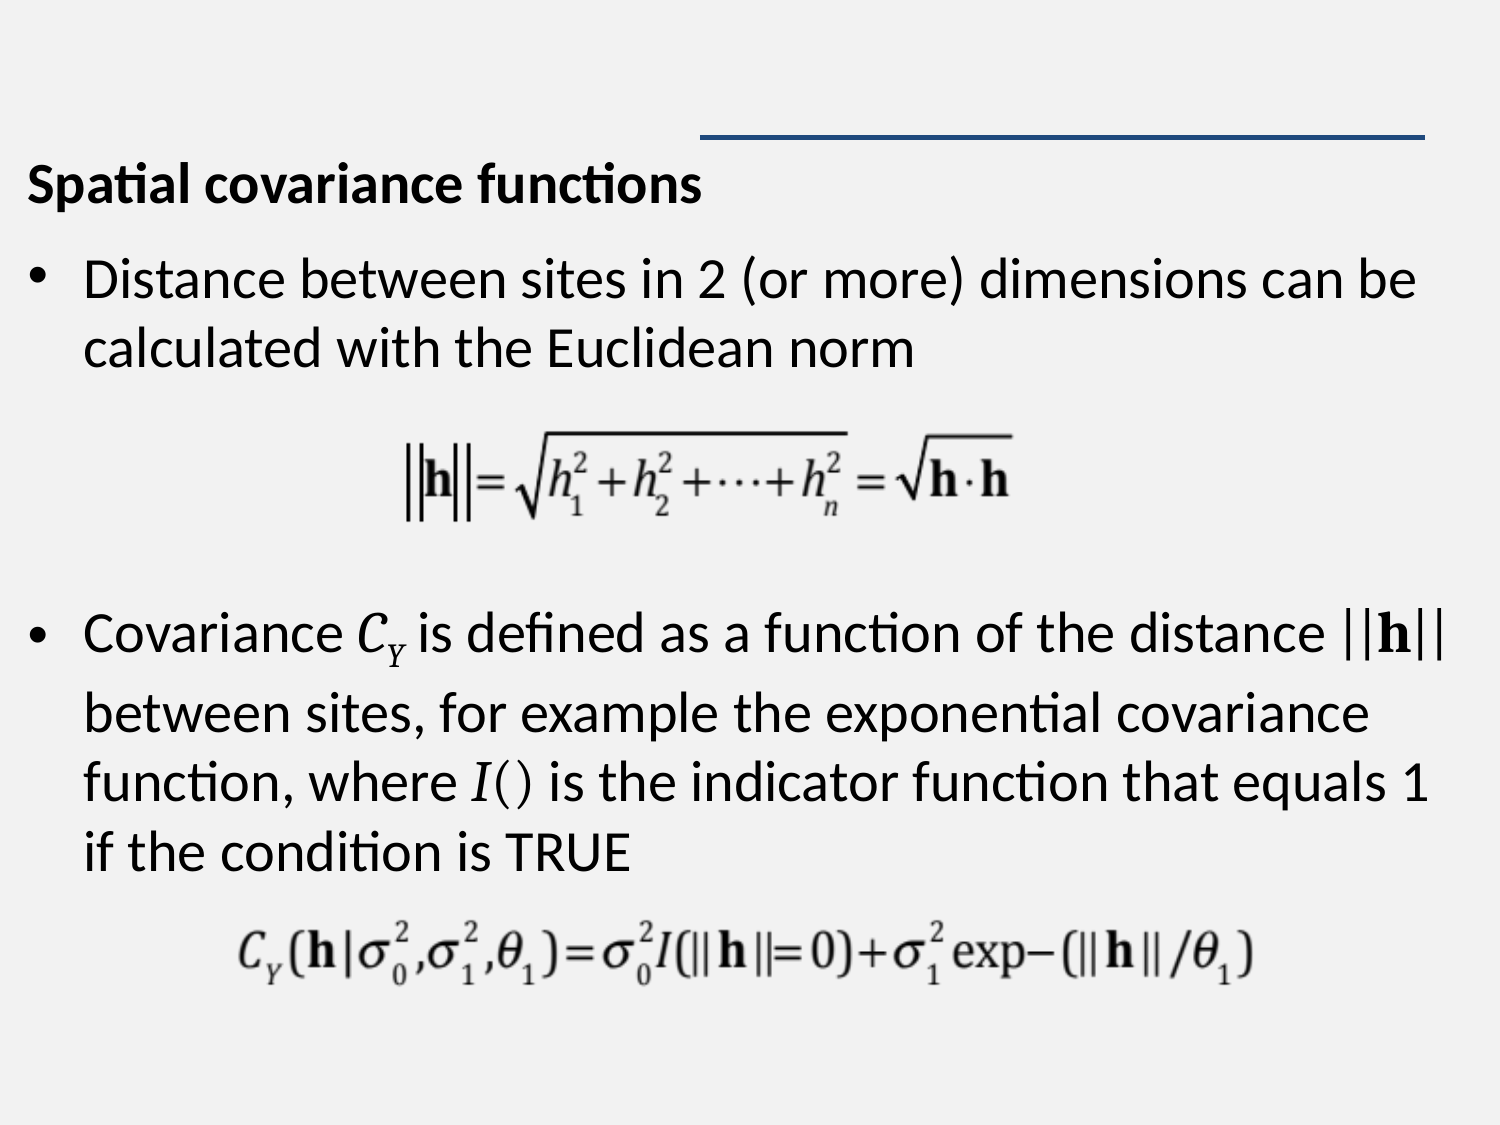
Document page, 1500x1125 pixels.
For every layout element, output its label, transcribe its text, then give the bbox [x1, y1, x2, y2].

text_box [405, 426, 1017, 525]
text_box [235, 908, 1254, 990]
list Spatial covariance functions Distance between sites in 2 (or more) dimensions can be calculated with the Euclidean norm Covariance CY is defined as a function of the distance ||h|| between sites, for example the exponential covariance function, where I() is the indicator function that equals 1 if the condition is TRUE [12, 137, 1488, 1113]
